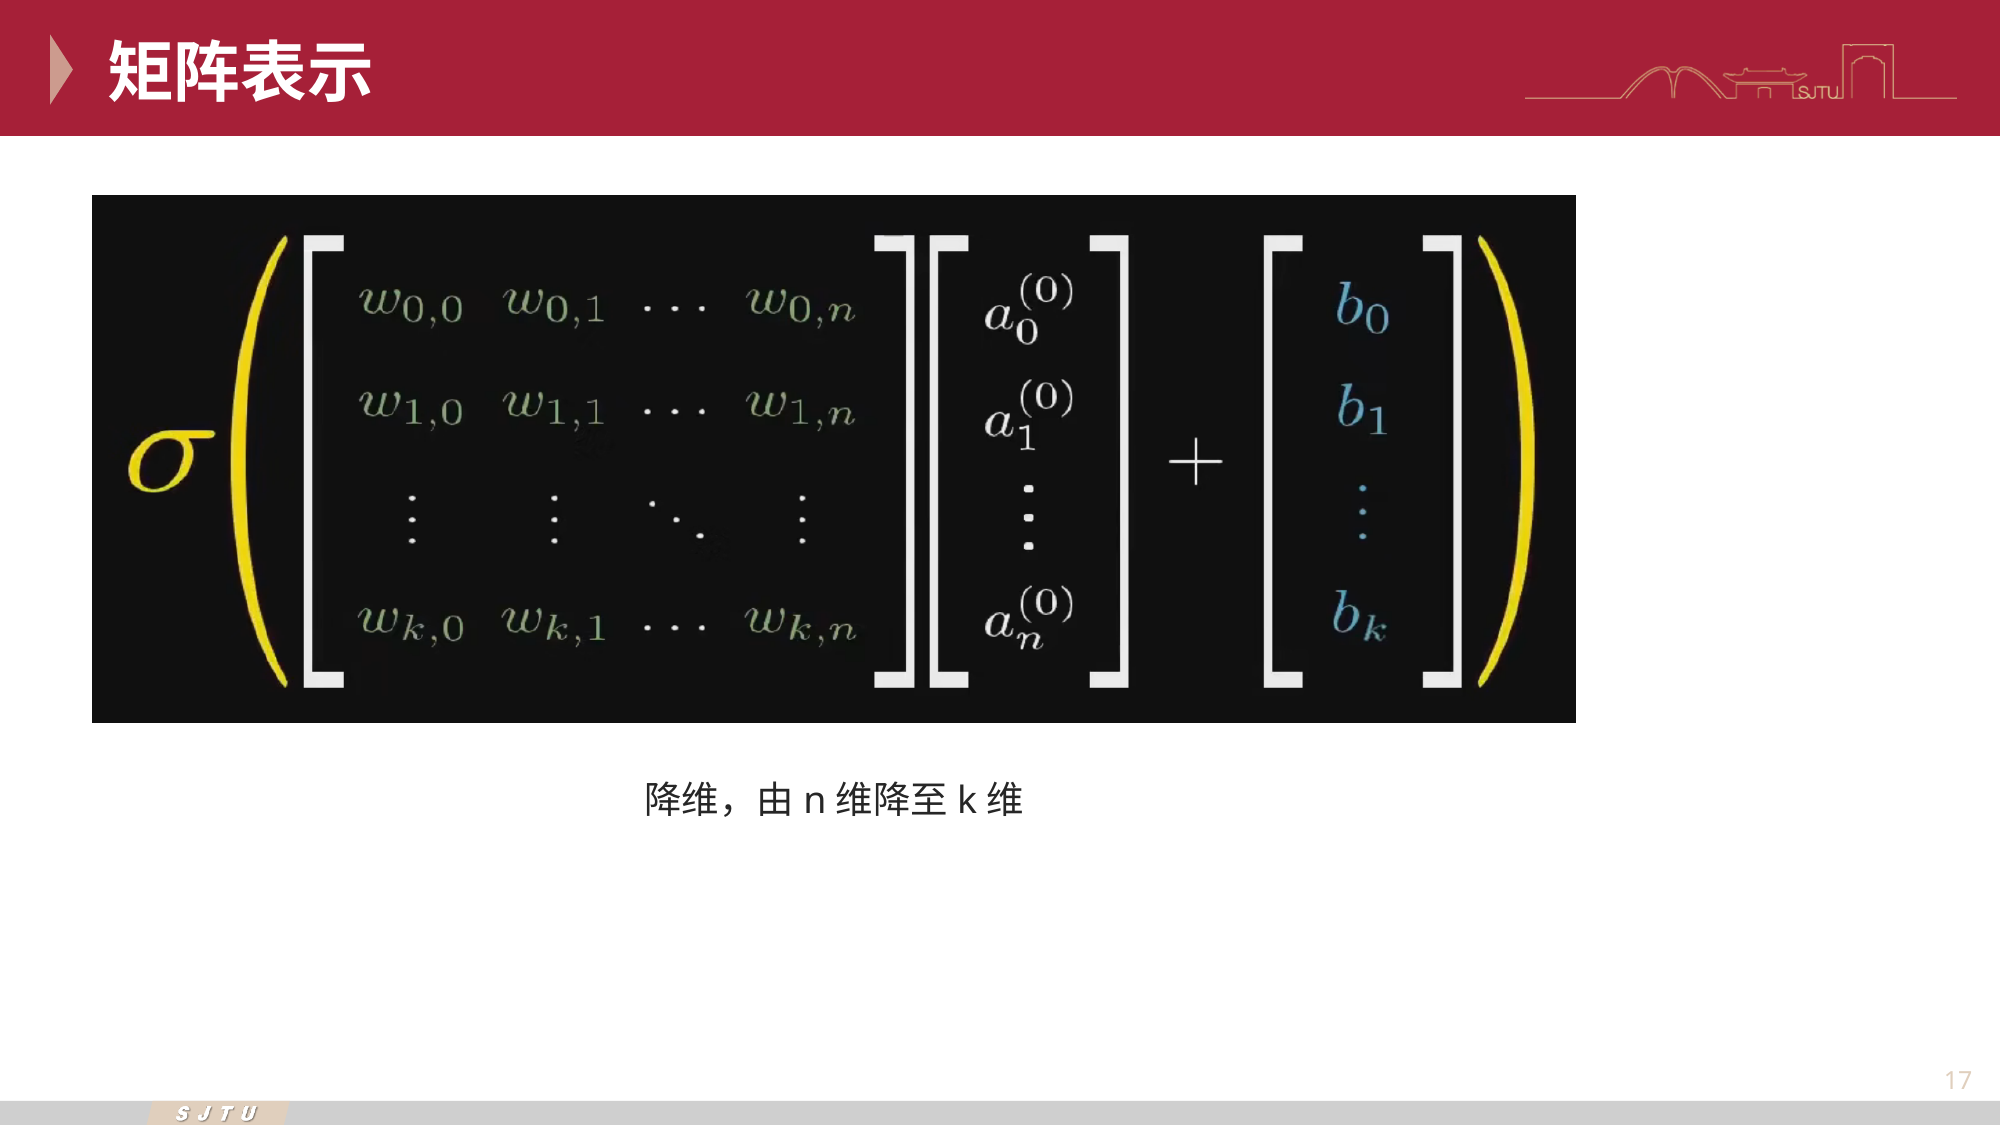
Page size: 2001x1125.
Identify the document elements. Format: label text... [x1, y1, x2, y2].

picture [92, 195, 1576, 723]
picture [163, 1102, 275, 1124]
text_box 降维，由n维降至k维 [629, 769, 1039, 829]
slide_number 17 [1817, 1053, 1988, 1110]
list 矩阵表示 [92, 20, 1696, 119]
